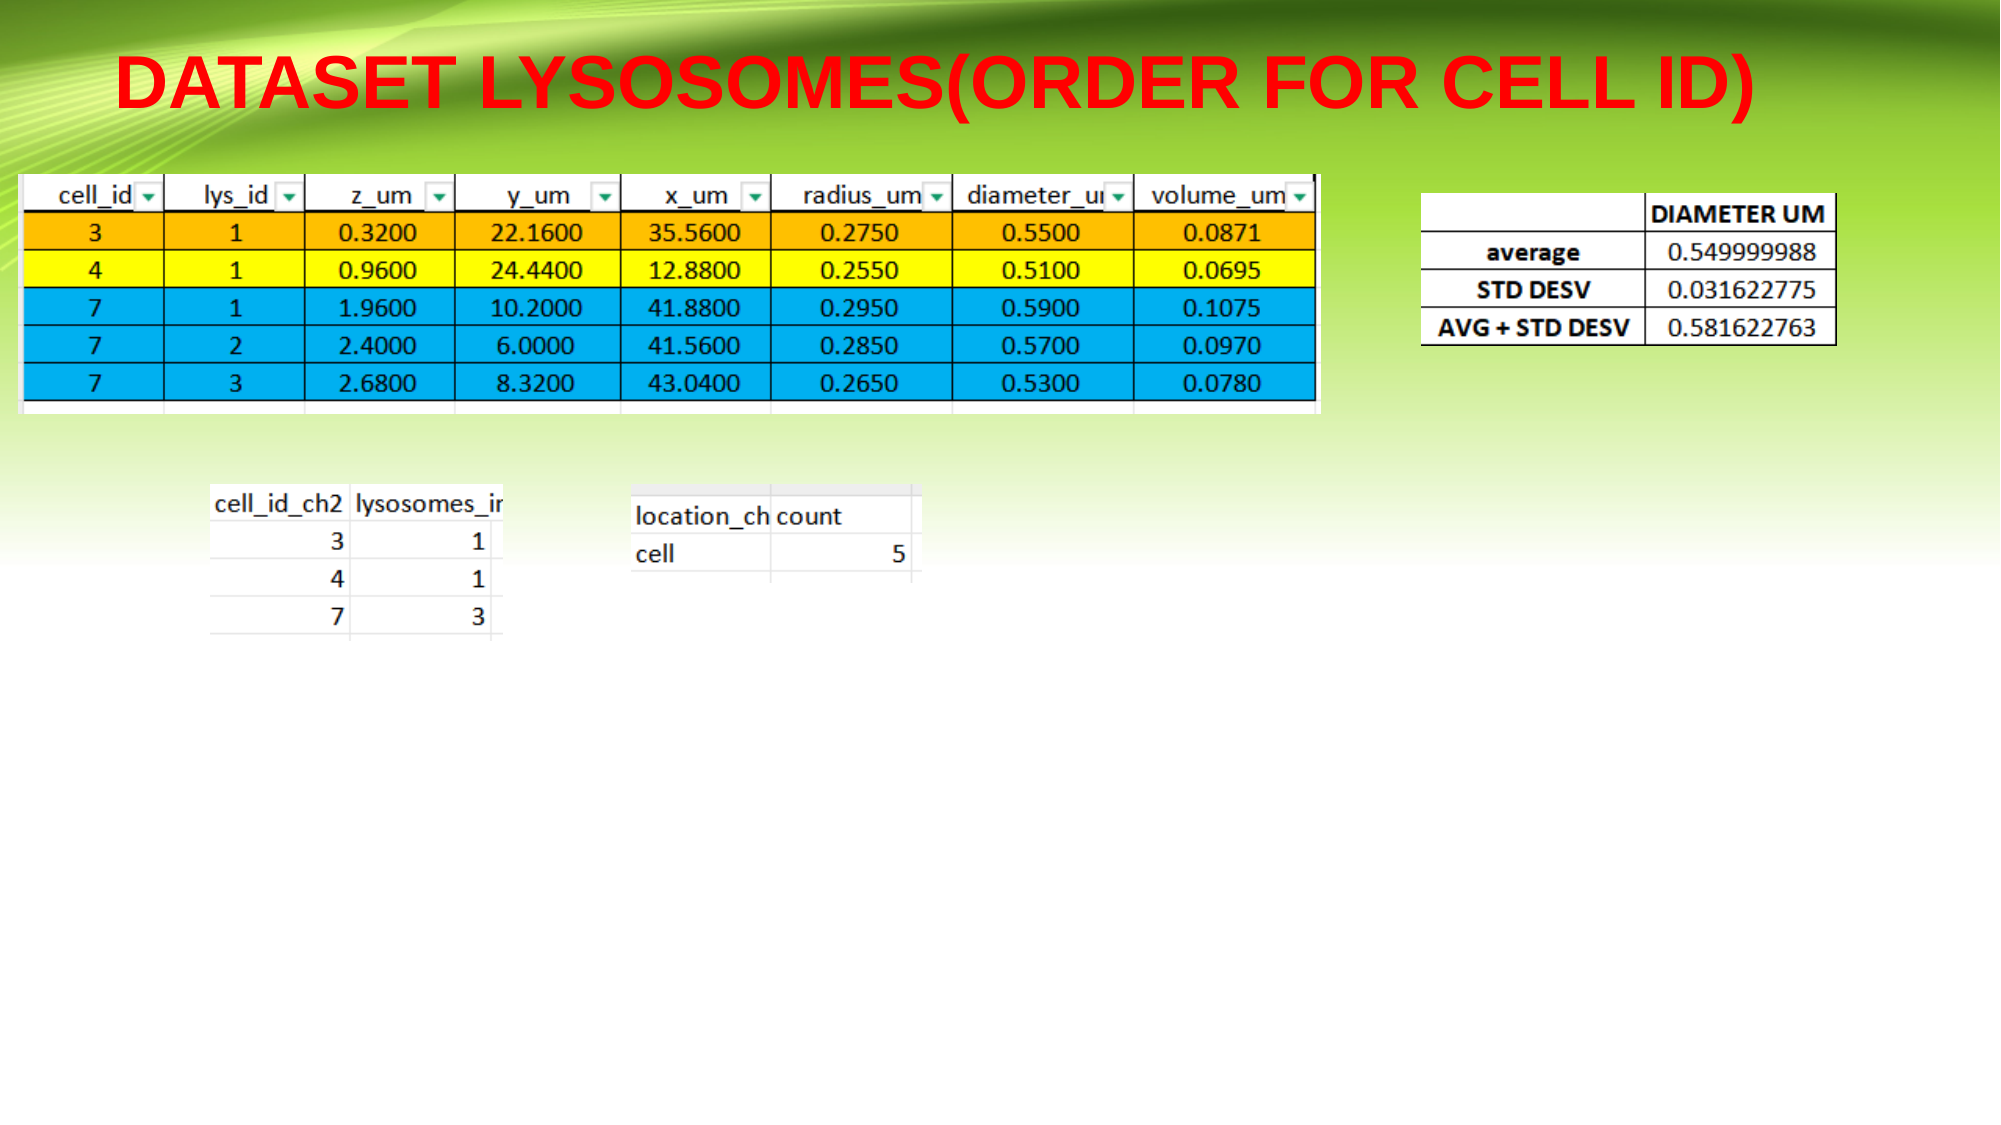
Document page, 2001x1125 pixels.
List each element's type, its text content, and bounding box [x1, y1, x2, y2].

picture [0, 0, 2000, 1125]
title DATASET LYSOSOMES(ORDER FOR CELL ID) [99, 30, 1901, 127]
